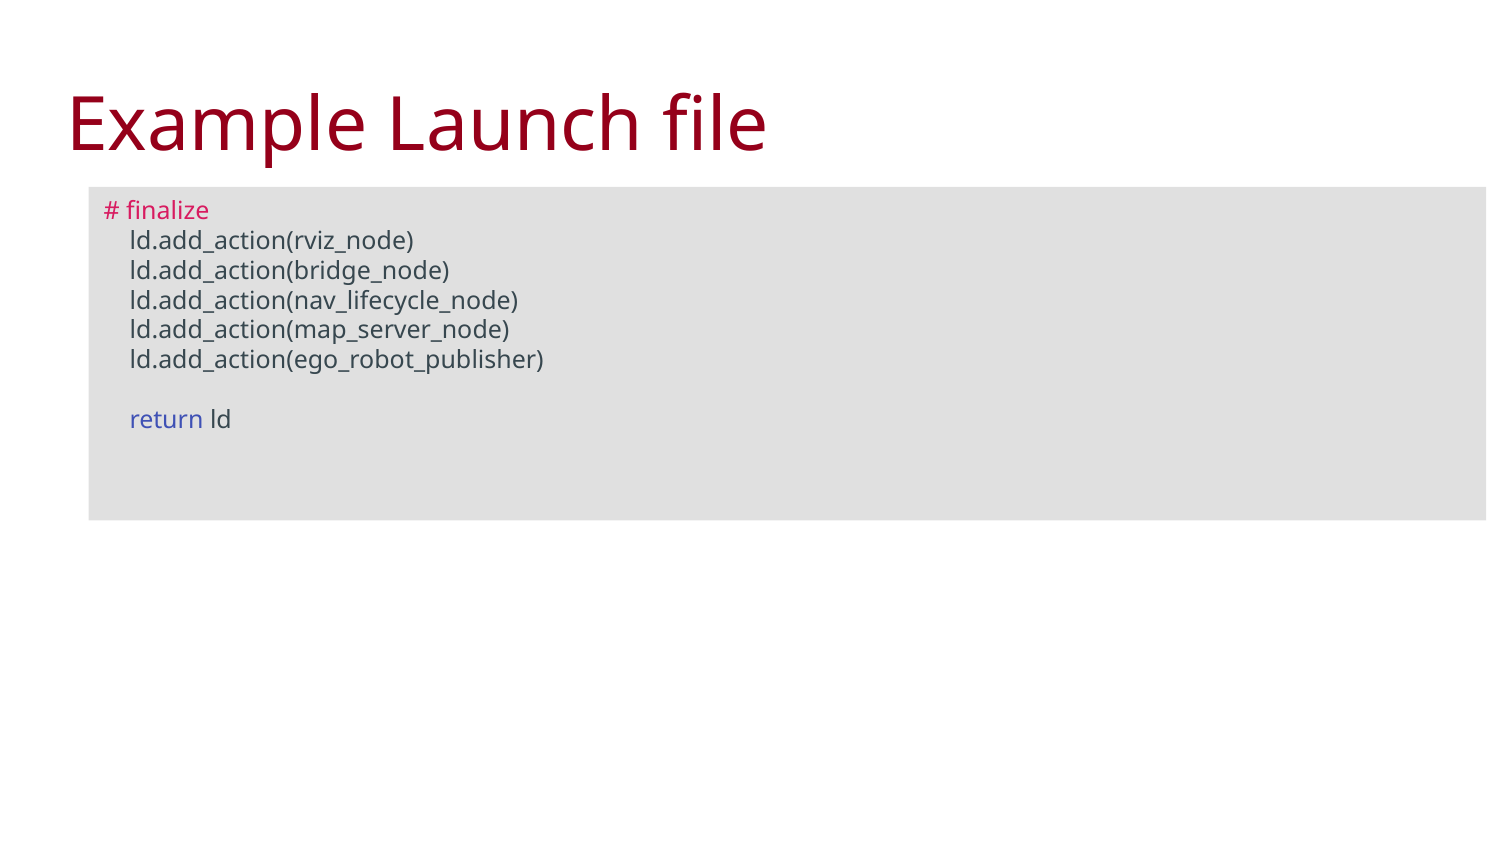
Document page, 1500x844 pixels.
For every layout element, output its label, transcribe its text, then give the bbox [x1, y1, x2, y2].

text_box Example Launch file [51, 72, 1449, 167]
text_box # finalize ld.add_action(rviz_node) ld.add_action(bridge_node) ld.add_action(nav_lifecycle_node) ld.add_action(map_server_node) ld.add_action(ego_robot_publisher) return ld [88, 186, 1487, 521]
